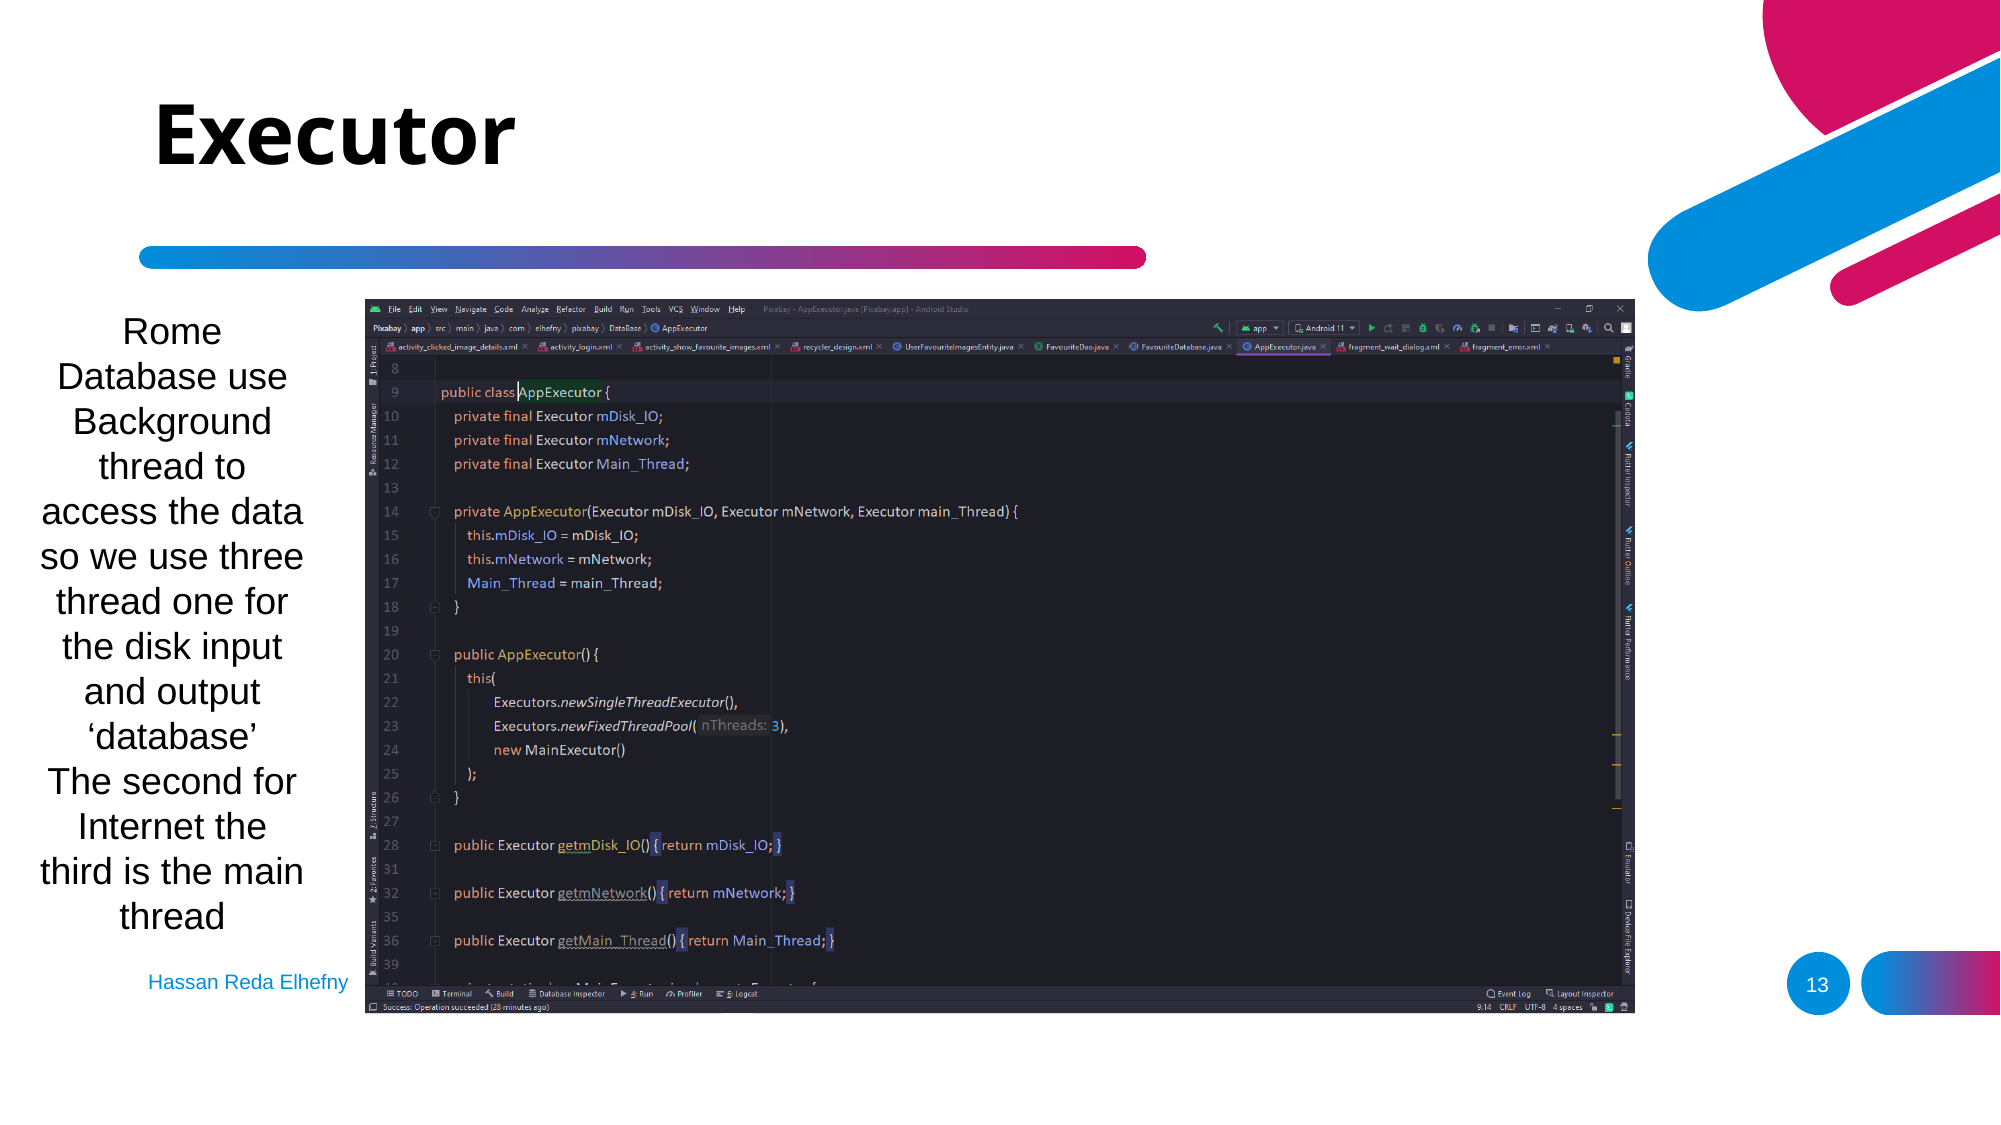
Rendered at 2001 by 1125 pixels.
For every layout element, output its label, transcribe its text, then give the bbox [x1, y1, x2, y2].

slide_number 13 [1772, 954, 1863, 1015]
text_box Rome Database use Background thread to access the data so we use three thread one for the disk input and output ‘database’ The second for Internet the third is the main thread [24, 299, 320, 945]
title Executor [137, 59, 1623, 215]
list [365, 299, 1635, 1014]
footer Hassan Reda Elhefny [133, 951, 365, 1011]
